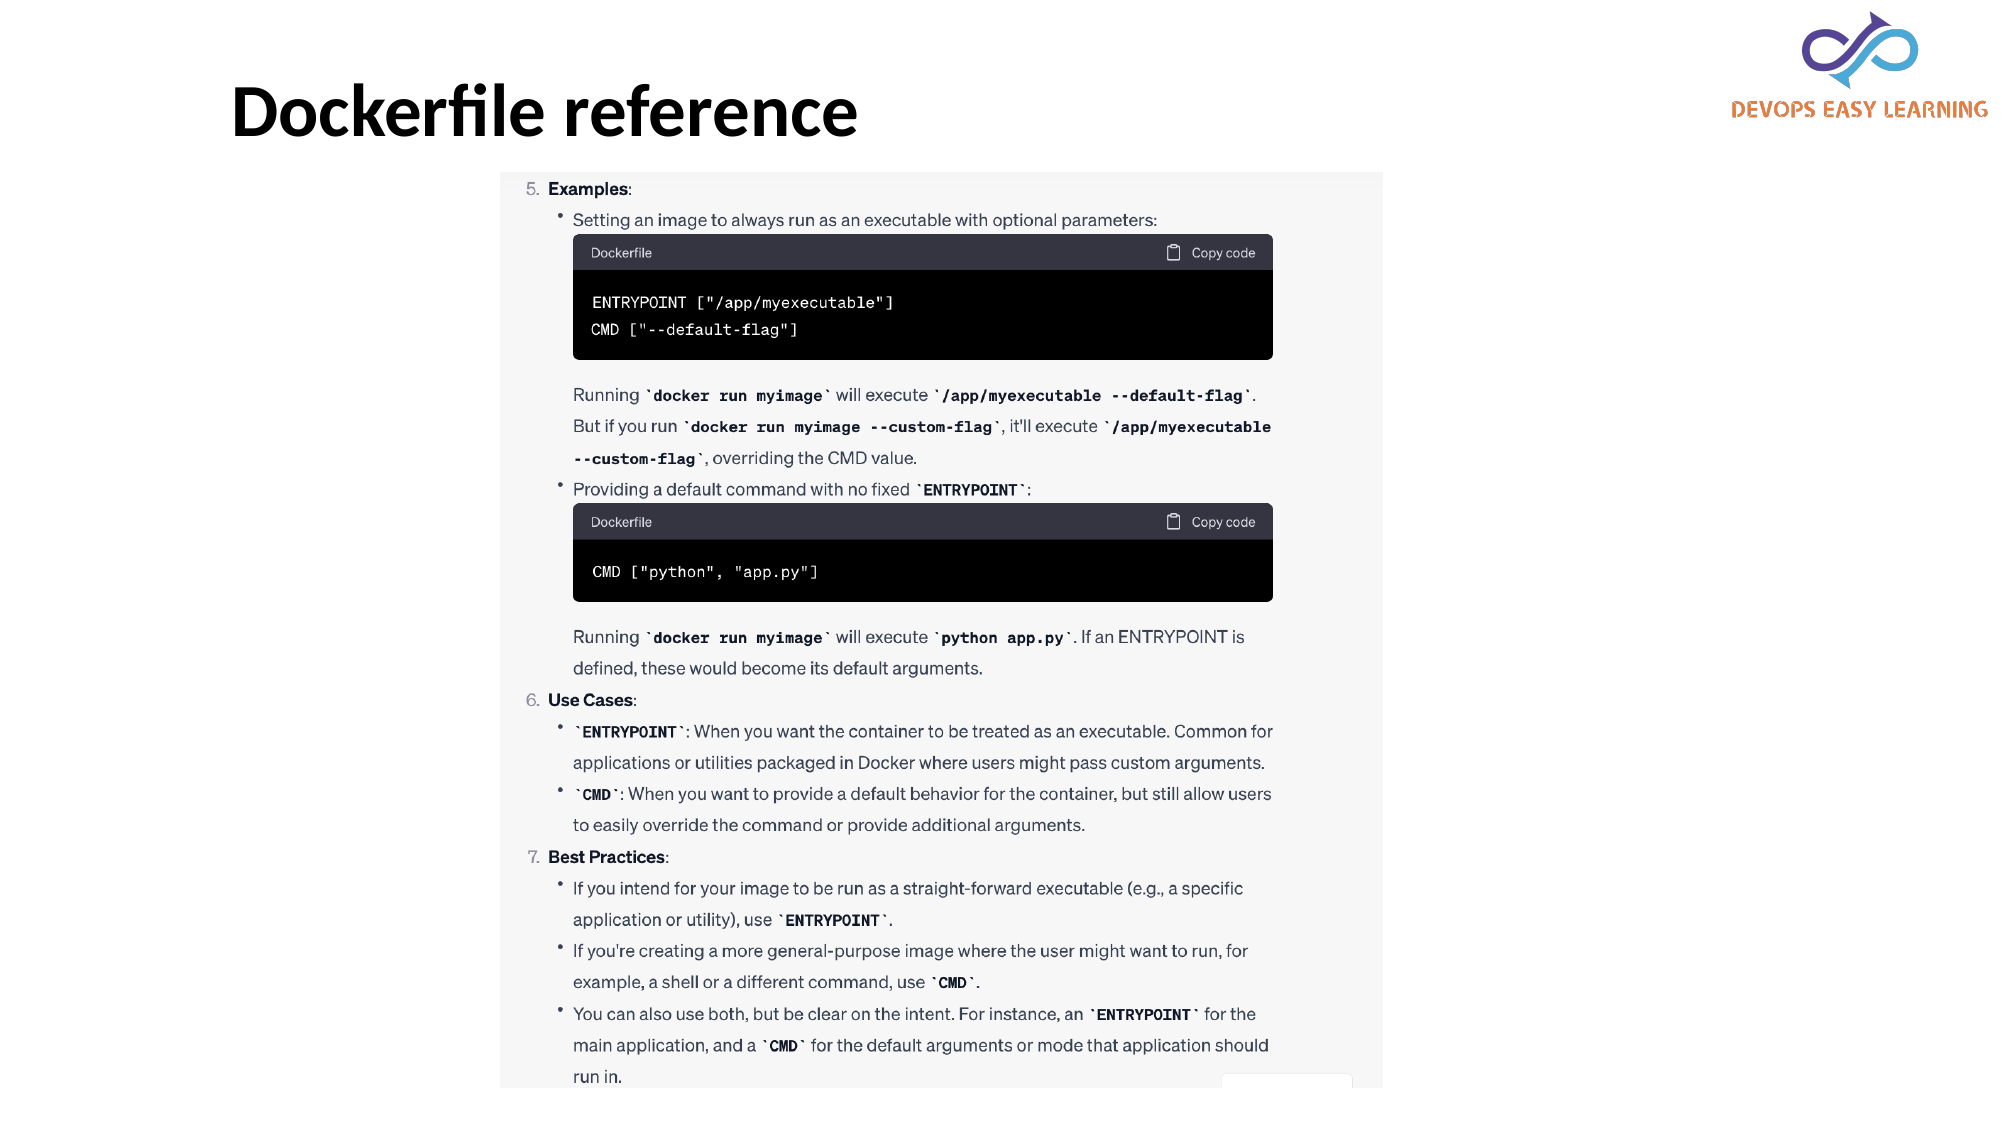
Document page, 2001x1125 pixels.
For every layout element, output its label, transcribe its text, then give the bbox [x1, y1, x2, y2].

picture [500, 172, 1384, 1088]
text_box Dockerfile reference [216, 54, 1667, 159]
picture [1720, 0, 2000, 140]
